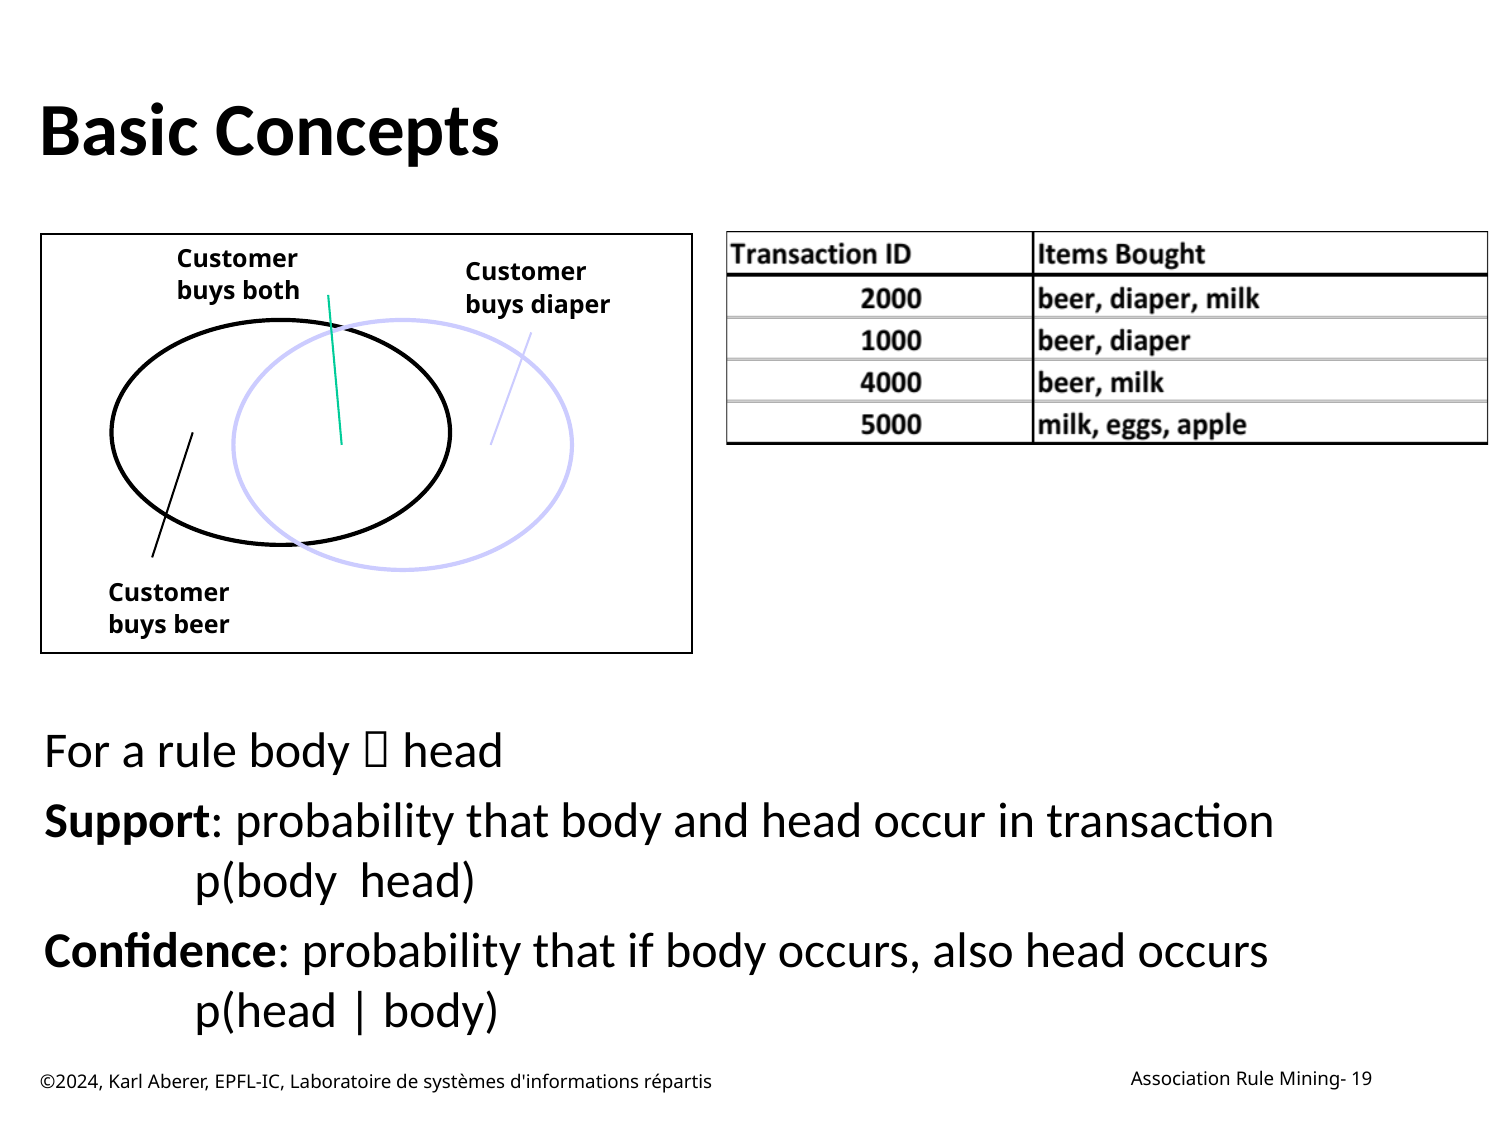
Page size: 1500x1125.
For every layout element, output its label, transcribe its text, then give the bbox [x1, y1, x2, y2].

footer ©2024, Karl Aberer, EPFL-IC, Laboratoire de systèmes d'informations répartis [24, 1062, 988, 1101]
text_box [41, 231, 693, 654]
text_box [726, 231, 1489, 445]
title Basic Concepts [24, 49, 1388, 201]
